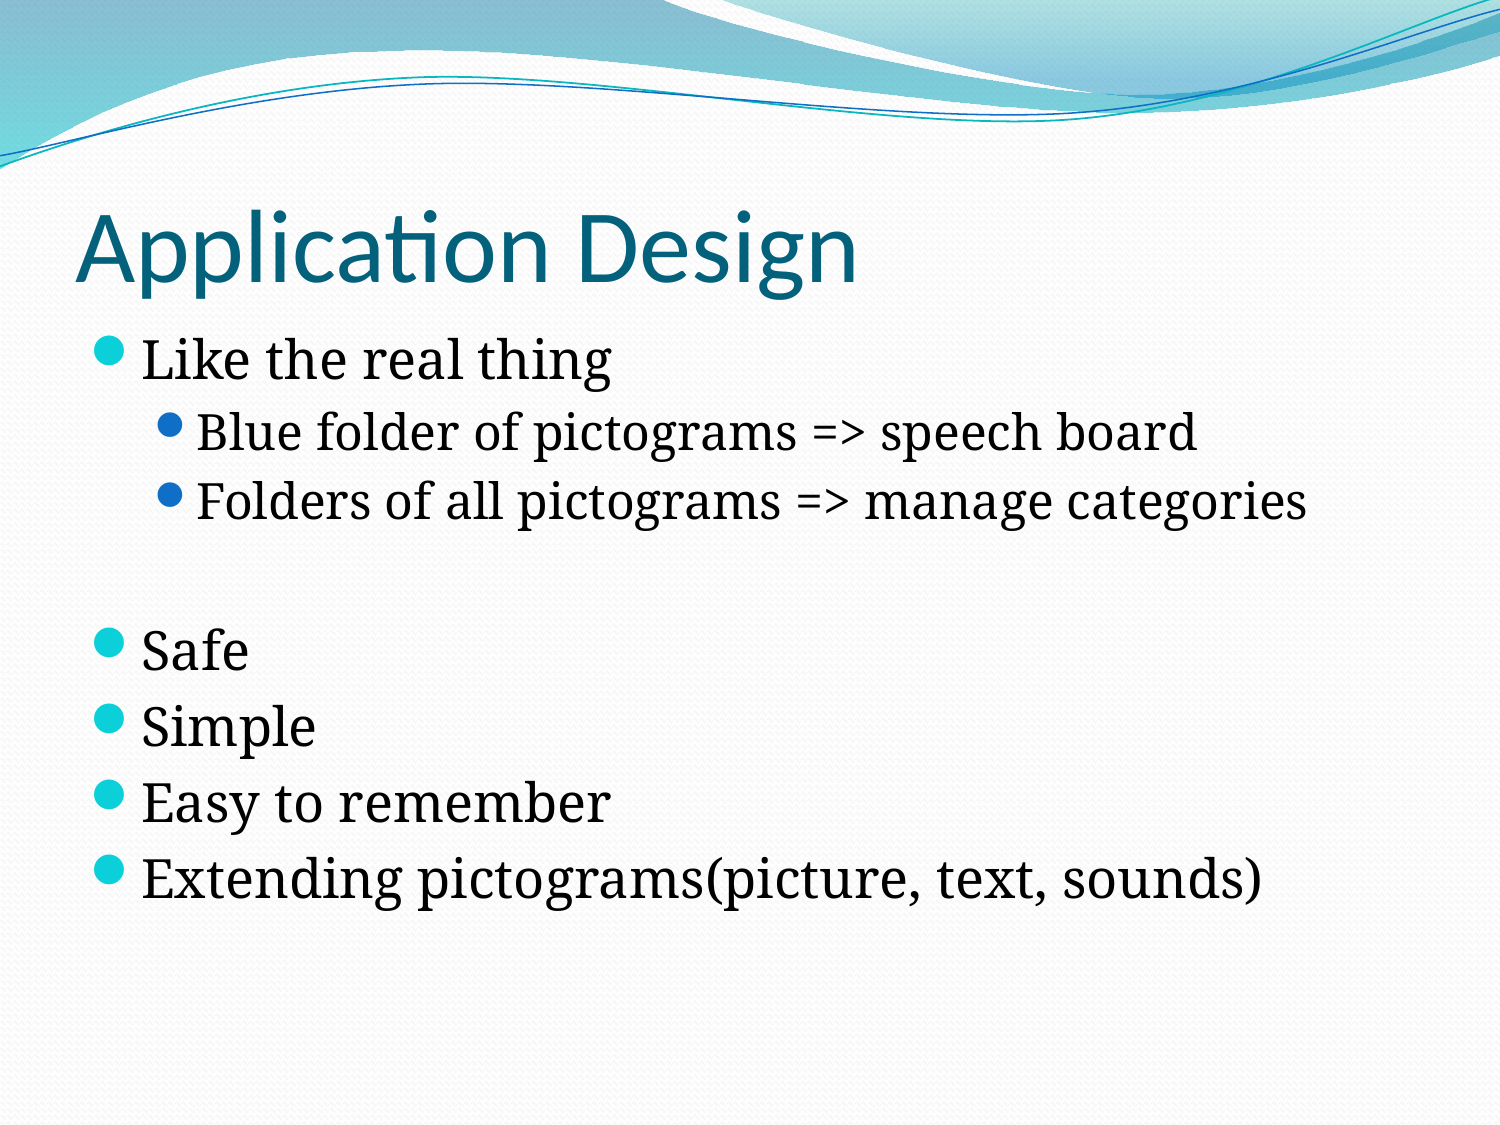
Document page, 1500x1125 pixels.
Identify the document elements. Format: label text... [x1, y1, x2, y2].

list Like the real thing Blue folder of pictograms => speech board Folders of all pictograms => manage categories Safe Simple Easy to remember Extending pictograms(picture, text, sounds) [75, 317, 1425, 1038]
title Application Design [75, 115, 1425, 303]
